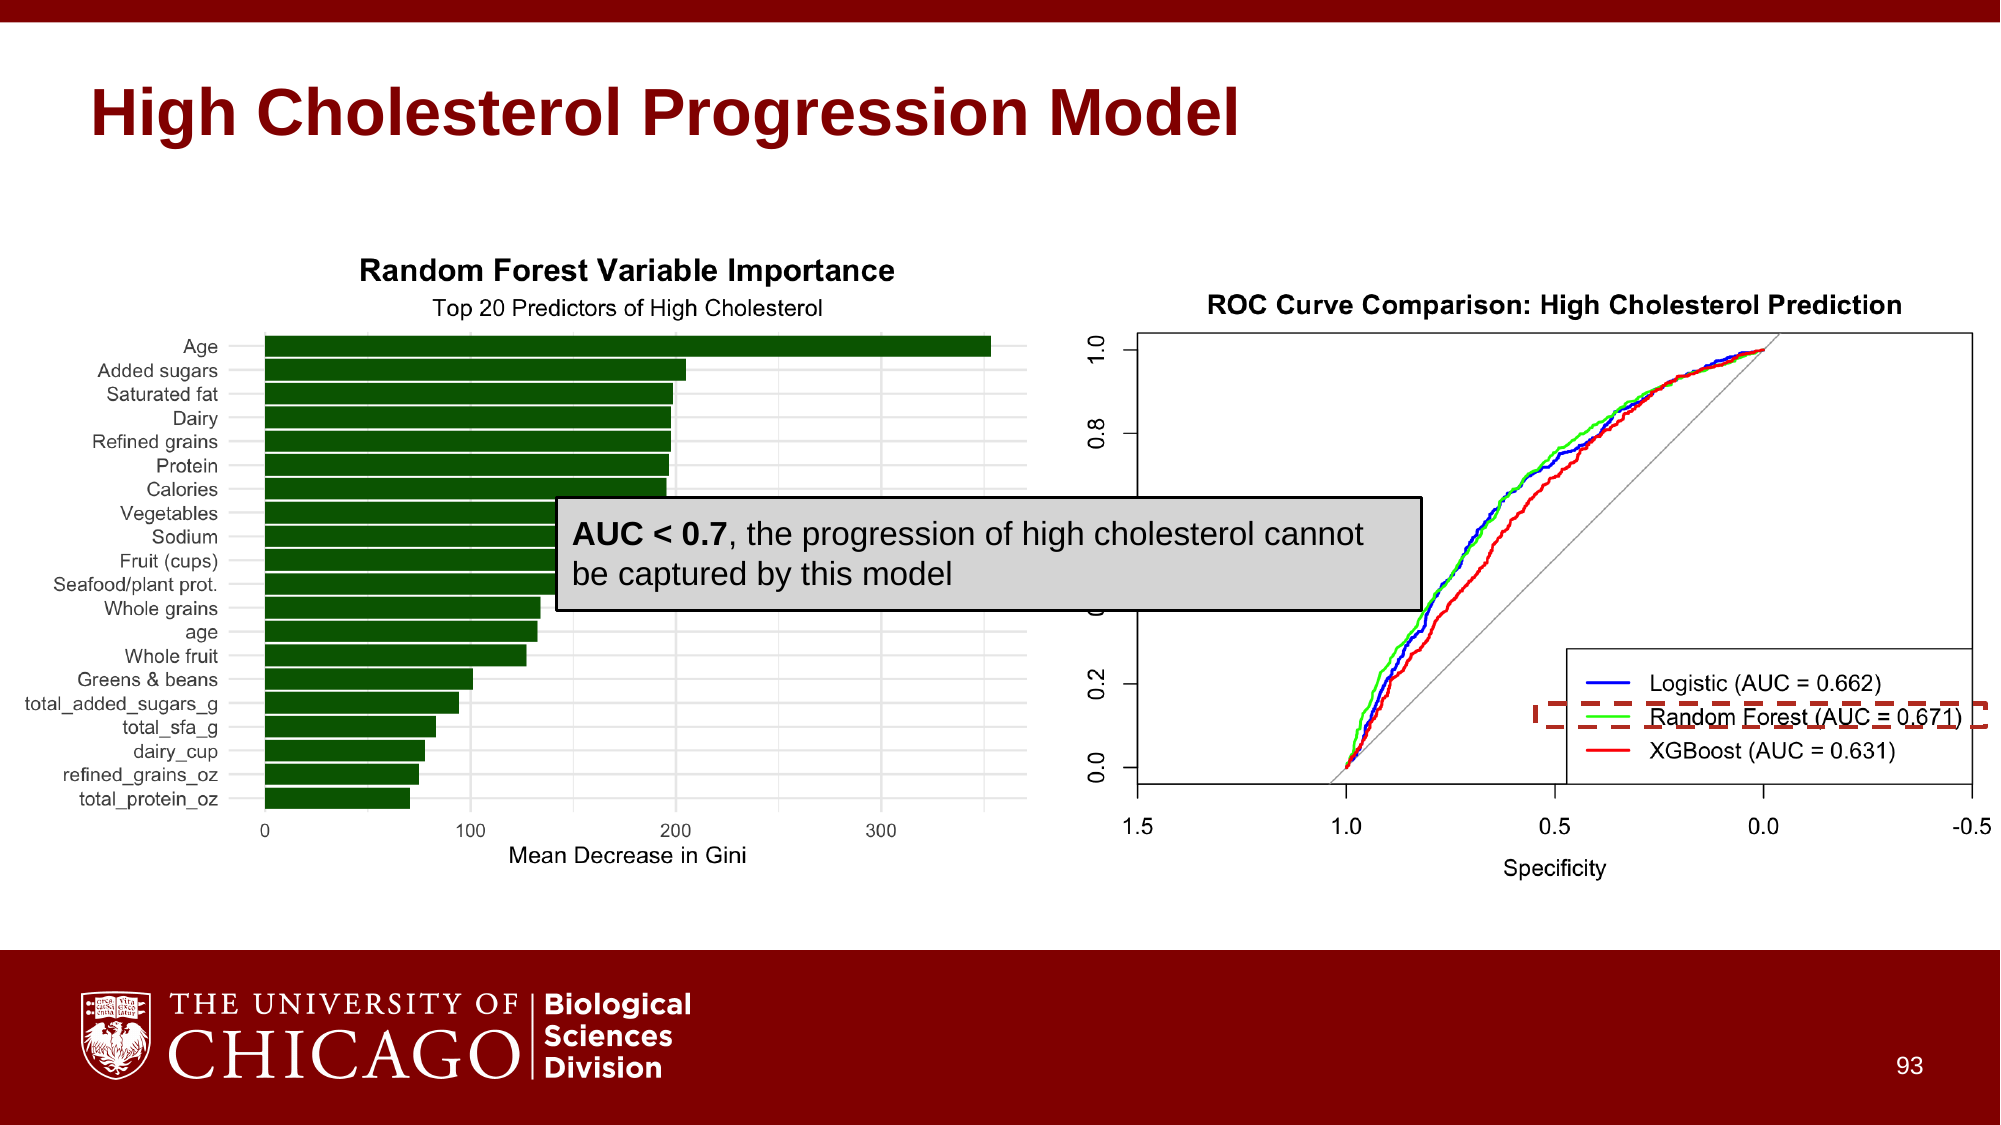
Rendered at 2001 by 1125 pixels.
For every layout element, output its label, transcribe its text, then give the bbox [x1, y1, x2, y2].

title High Cholesterol Progression Model [75, 52, 1924, 166]
picture [81, 991, 690, 1080]
slide_number ‹#› [771, 991, 1924, 1080]
picture [12, 245, 2000, 897]
